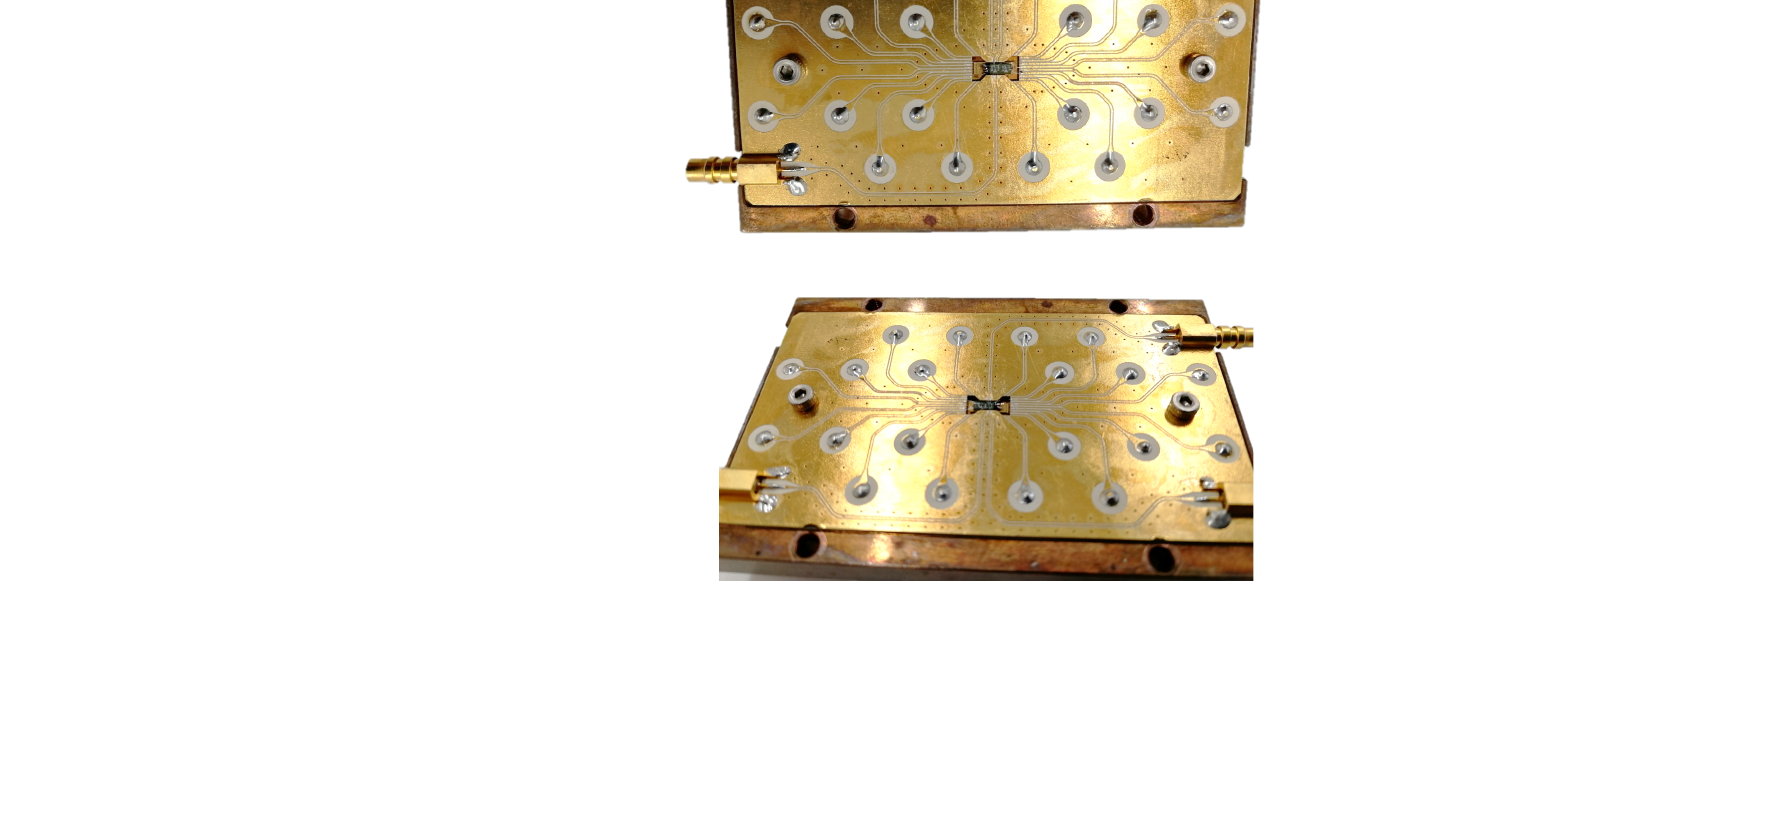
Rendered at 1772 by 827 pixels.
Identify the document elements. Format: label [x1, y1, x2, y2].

picture [644, 0, 1273, 581]
